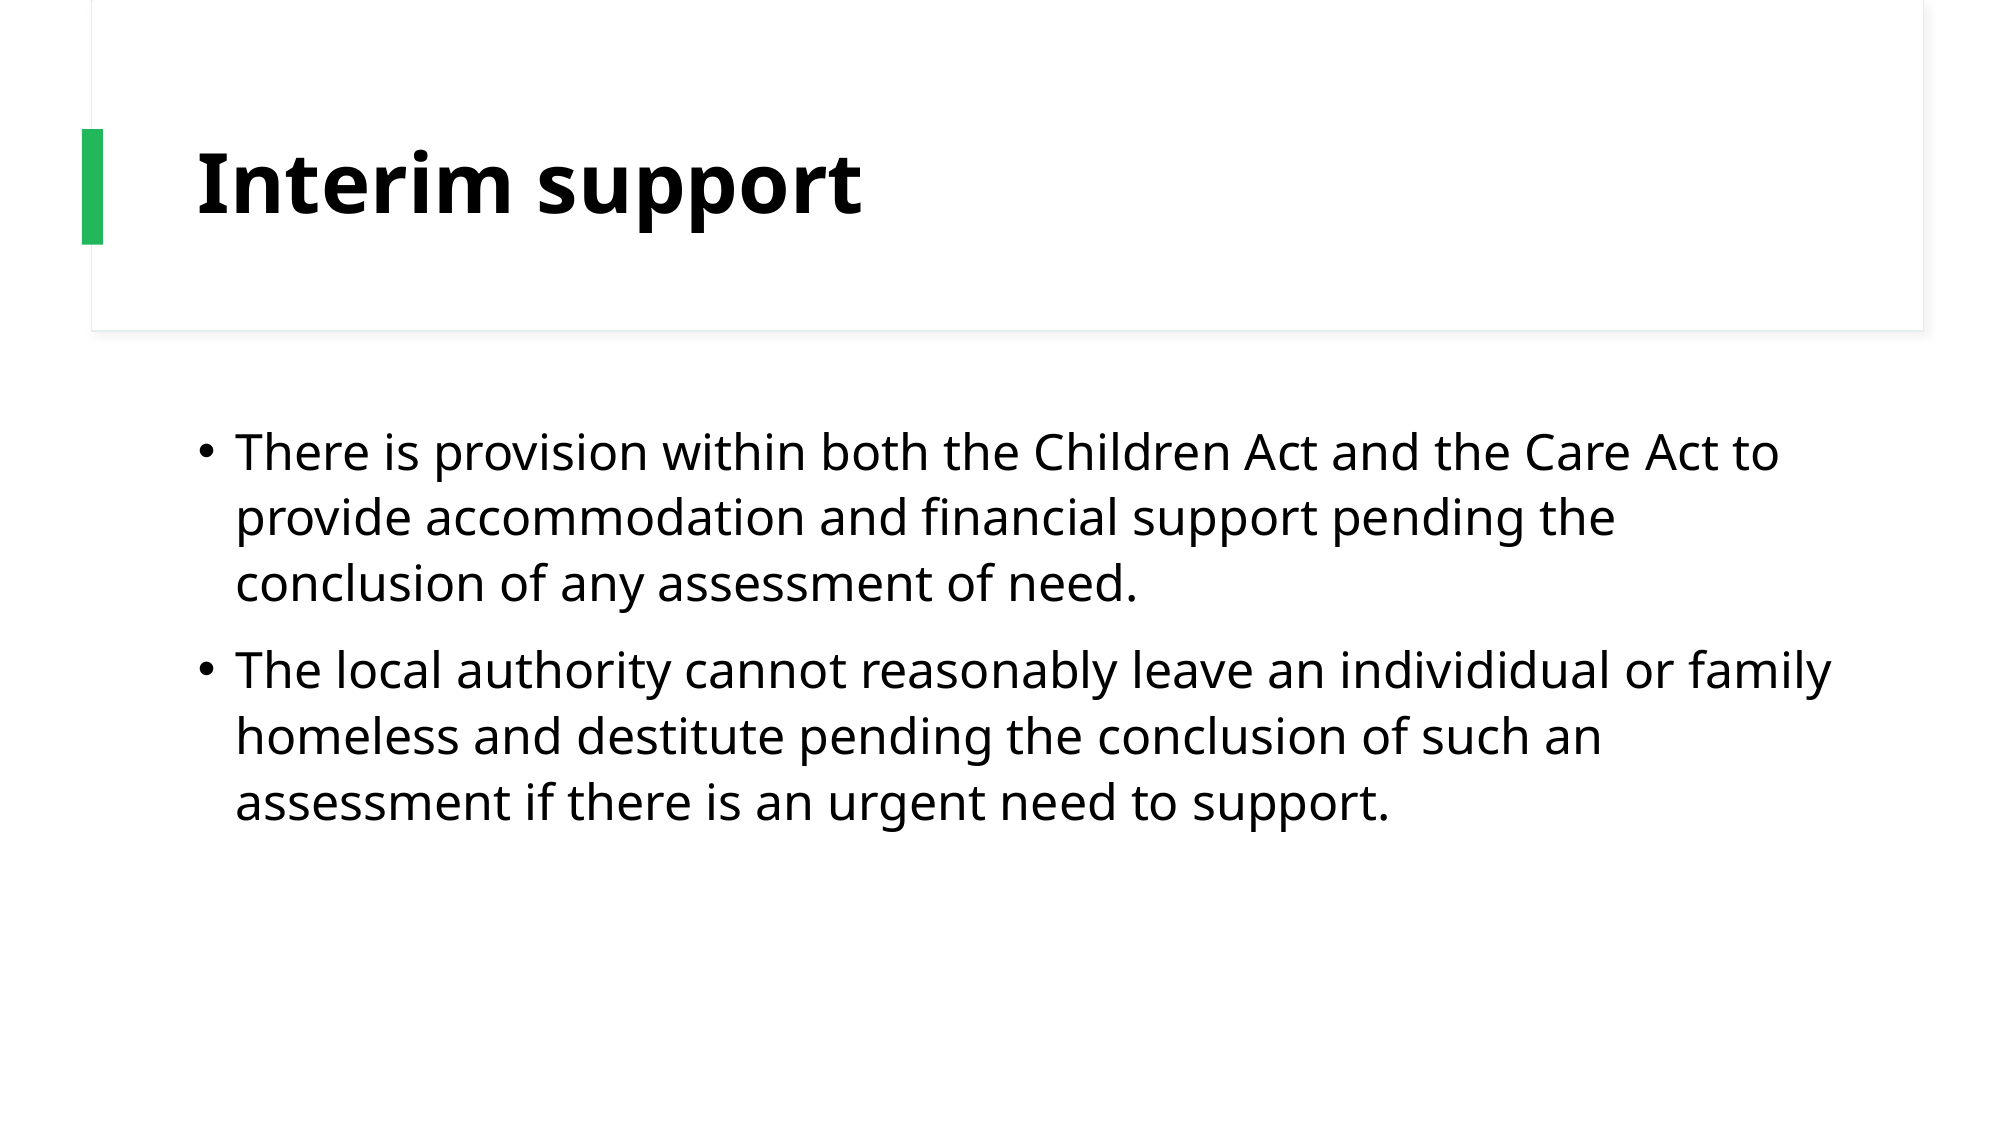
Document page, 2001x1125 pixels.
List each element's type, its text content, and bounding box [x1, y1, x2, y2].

list There is provision within both the Children Act and the Care Act to provide accommodation and financial support pending the conclusion of any assessment of need. The local authority cannot reasonably leave an individidual or family homeless and destitute pending the conclusion of such an assessment if there is an urgent need to support. [183, 406, 1851, 1013]
title Interim support [183, 90, 1851, 284]
